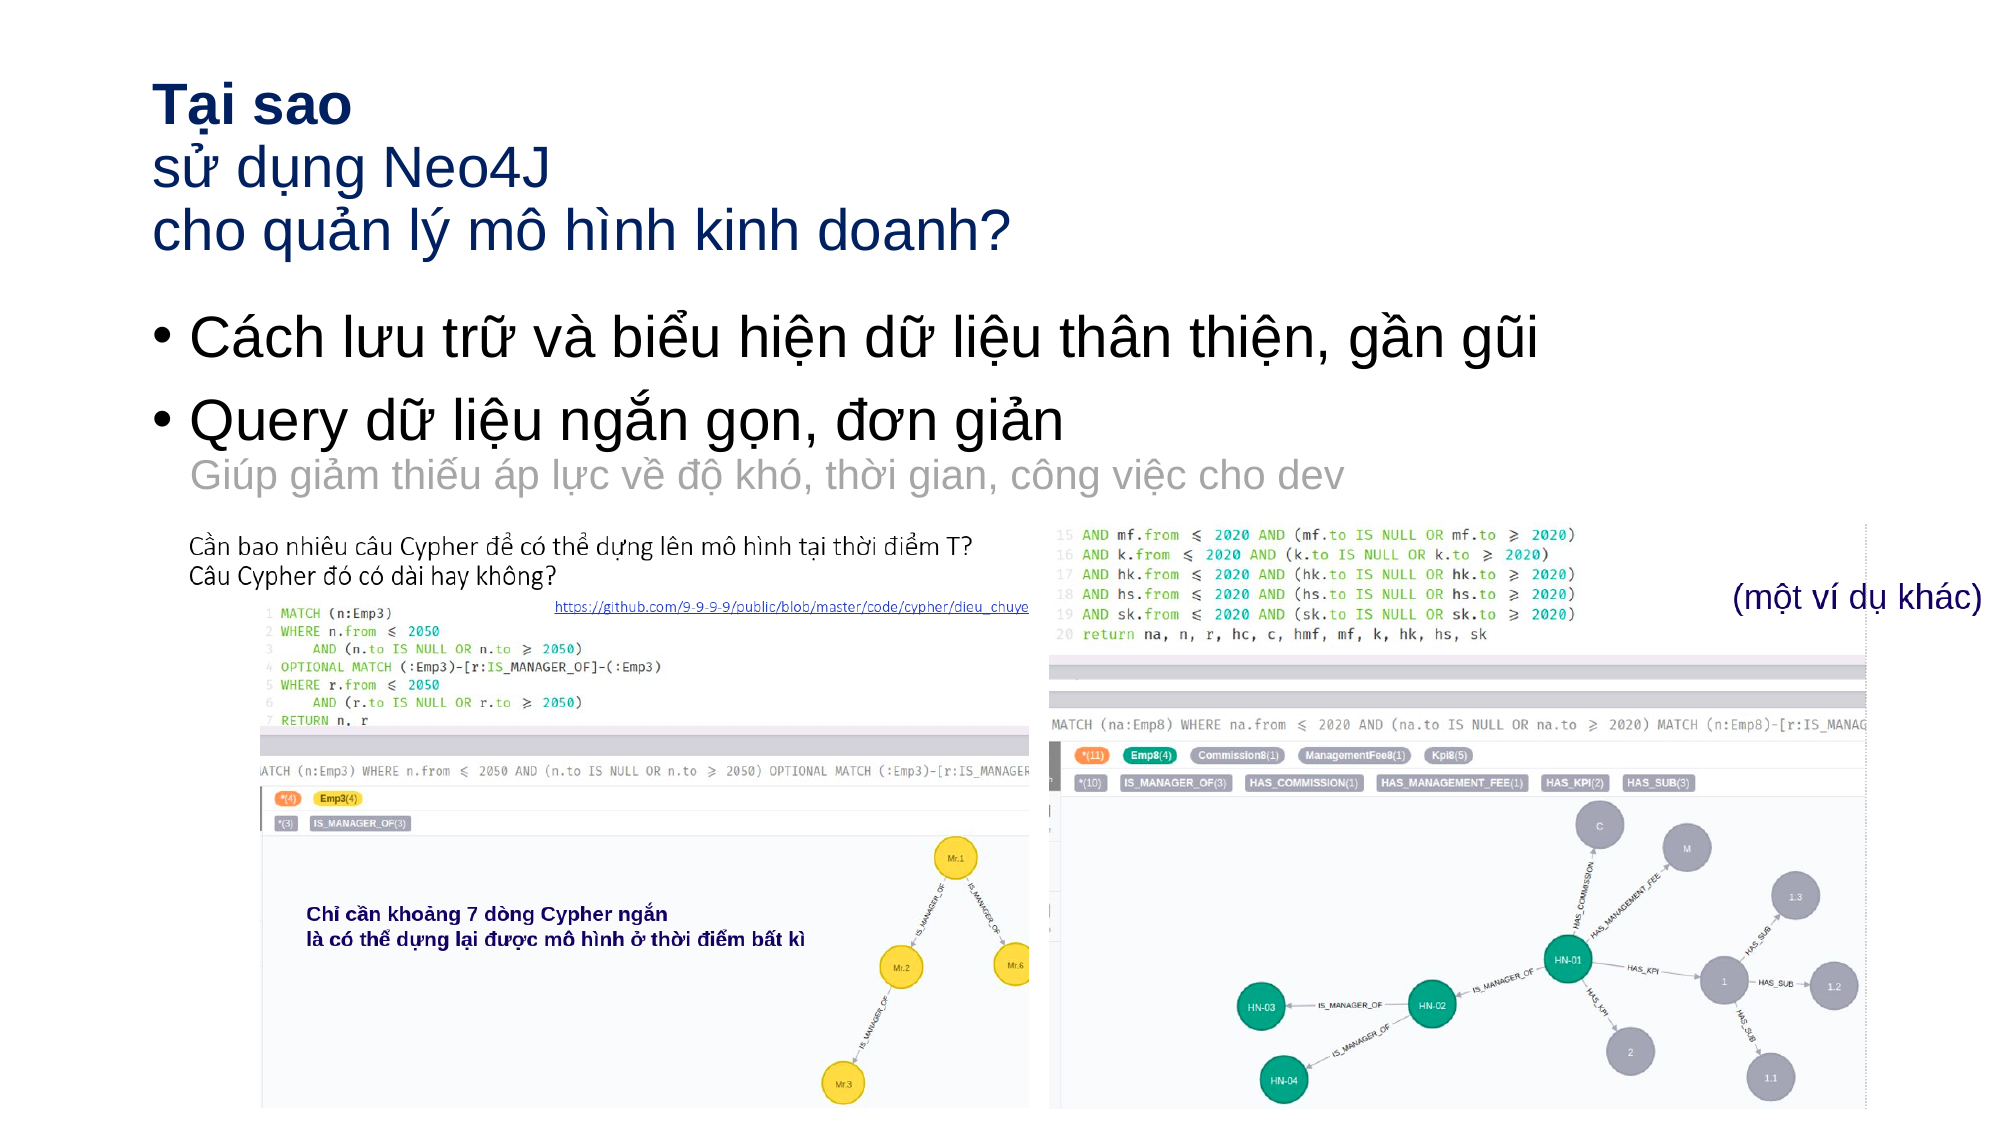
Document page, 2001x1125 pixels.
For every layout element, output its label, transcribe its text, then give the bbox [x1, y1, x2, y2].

list Cách lưu trữ và biểu hiện dữ liệu thân thiện, gần gũi Query dữ liệu ngắn gọn, đơn giản Giúp giảm thiếu áp lực về độ khó, thời gian, công việc cho dev [137, 299, 1863, 1014]
picture [1049, 522, 1985, 1109]
picture [177, 522, 1043, 1109]
title Tại sao sử dụng Neo4J cho quản lý mô hình kinh doanh? [137, 59, 1863, 278]
